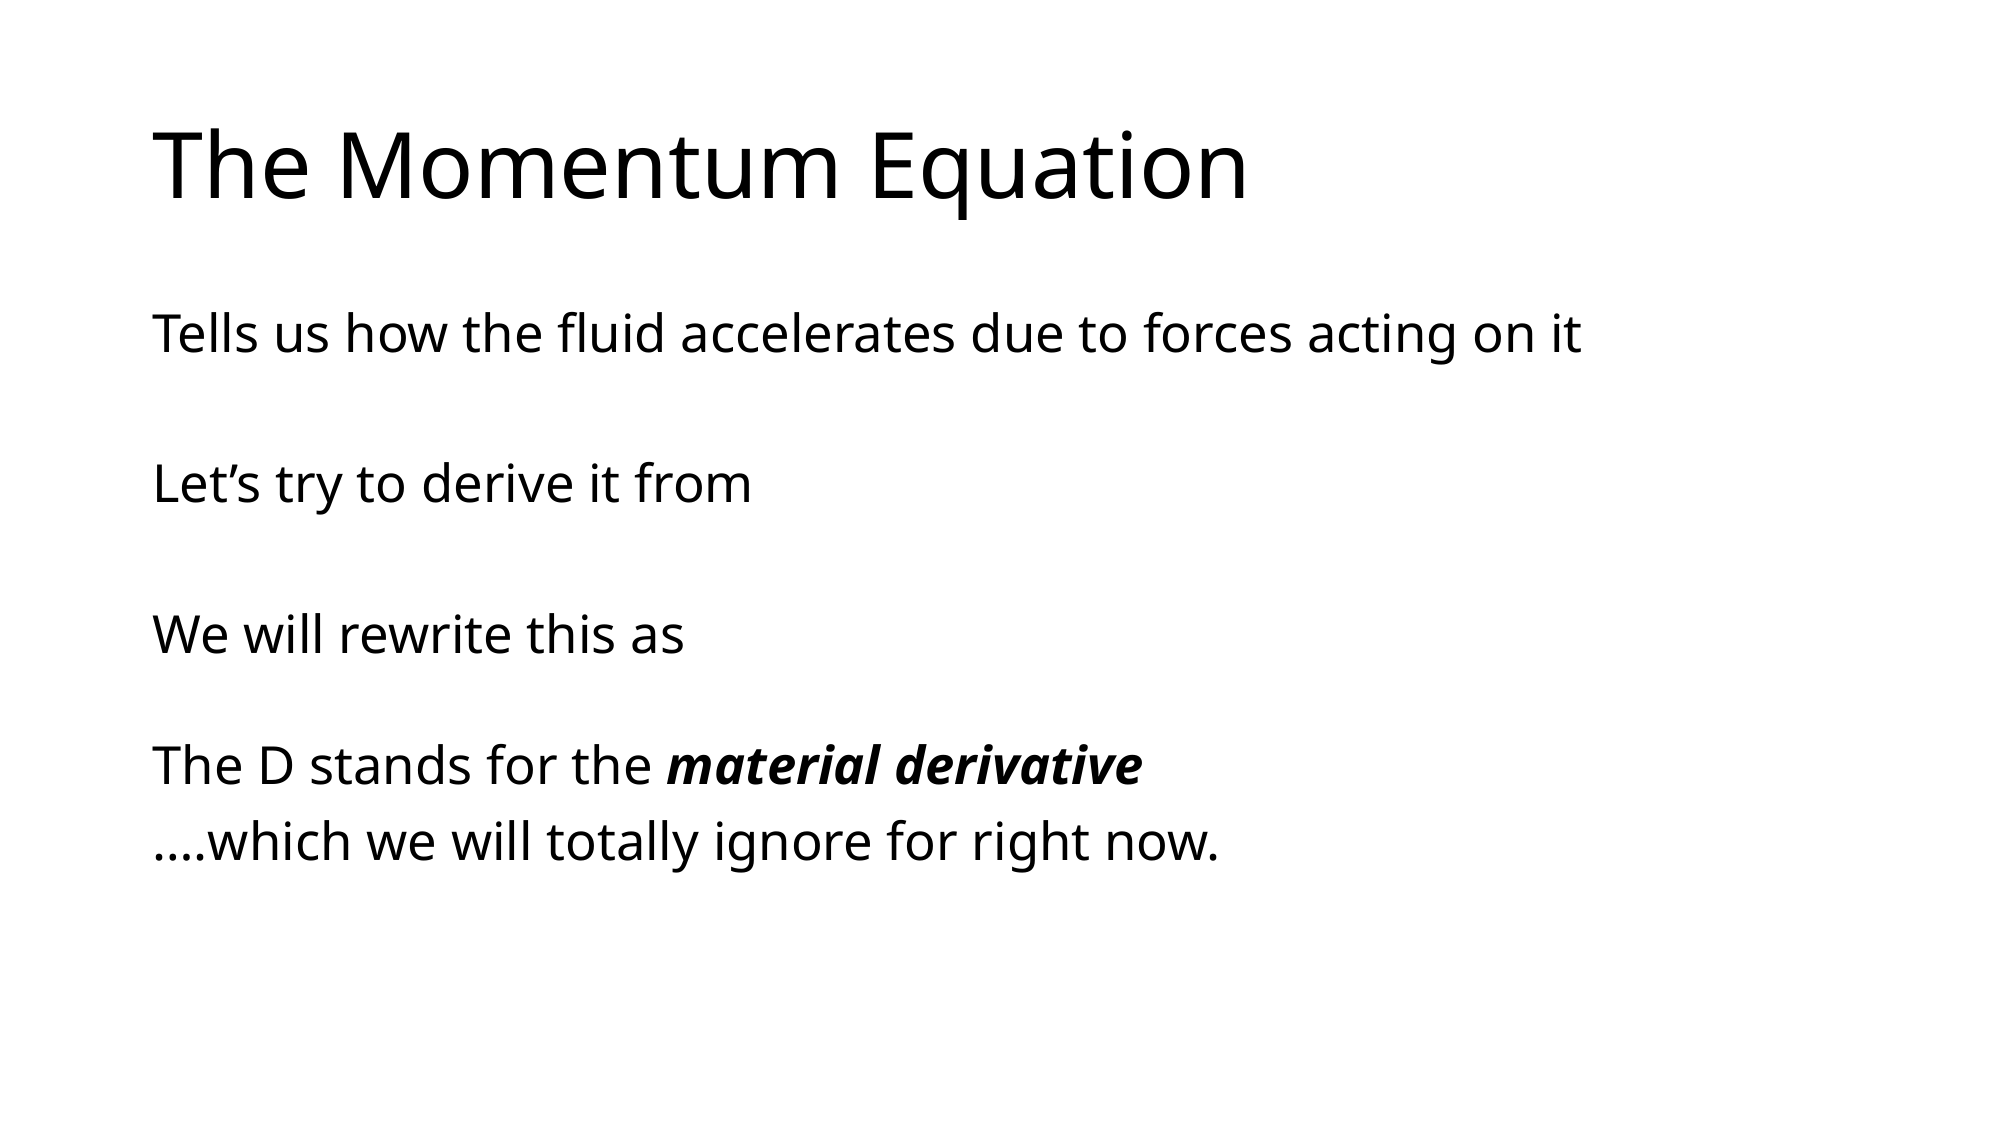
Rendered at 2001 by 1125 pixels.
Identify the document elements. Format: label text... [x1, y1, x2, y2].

title The Momentum Equation [137, 59, 1863, 278]
